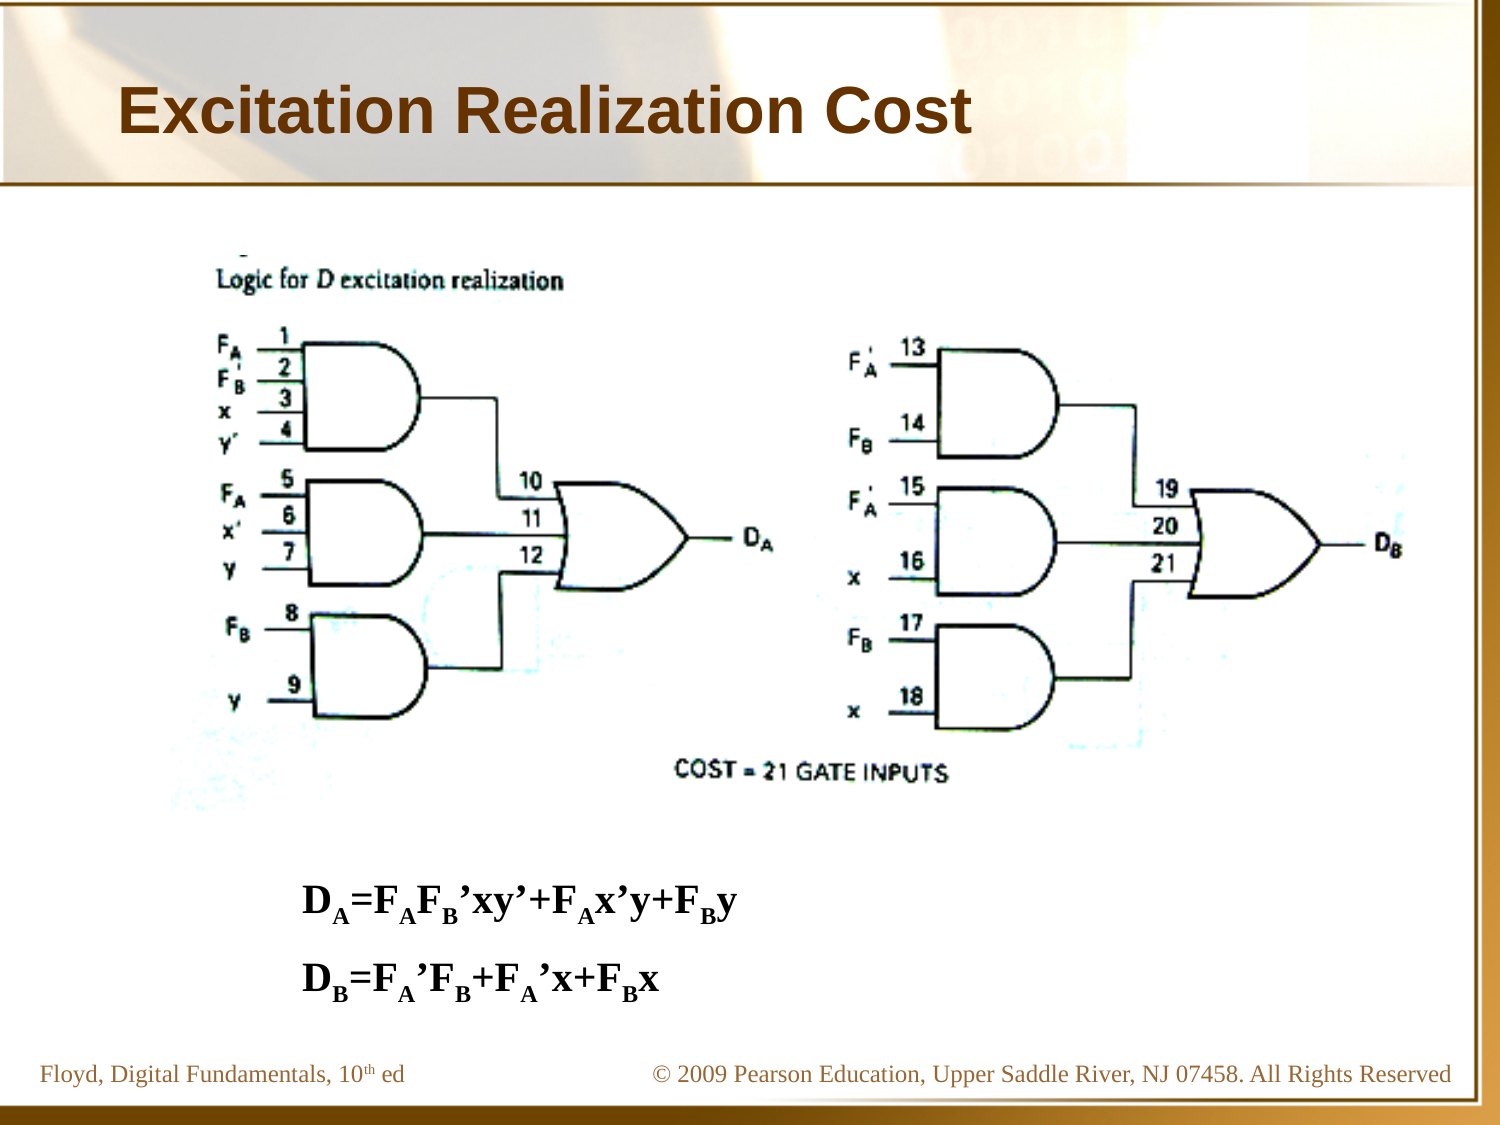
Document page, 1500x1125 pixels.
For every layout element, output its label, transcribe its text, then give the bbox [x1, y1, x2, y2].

picture [0, 0, 1500, 1125]
text_box DA=FAFB’xy’+FAx’y+FBy DB=FA’FB+FA’x+FBx [287, 864, 1457, 1015]
title Excitation Realization Cost [103, 59, 1397, 278]
